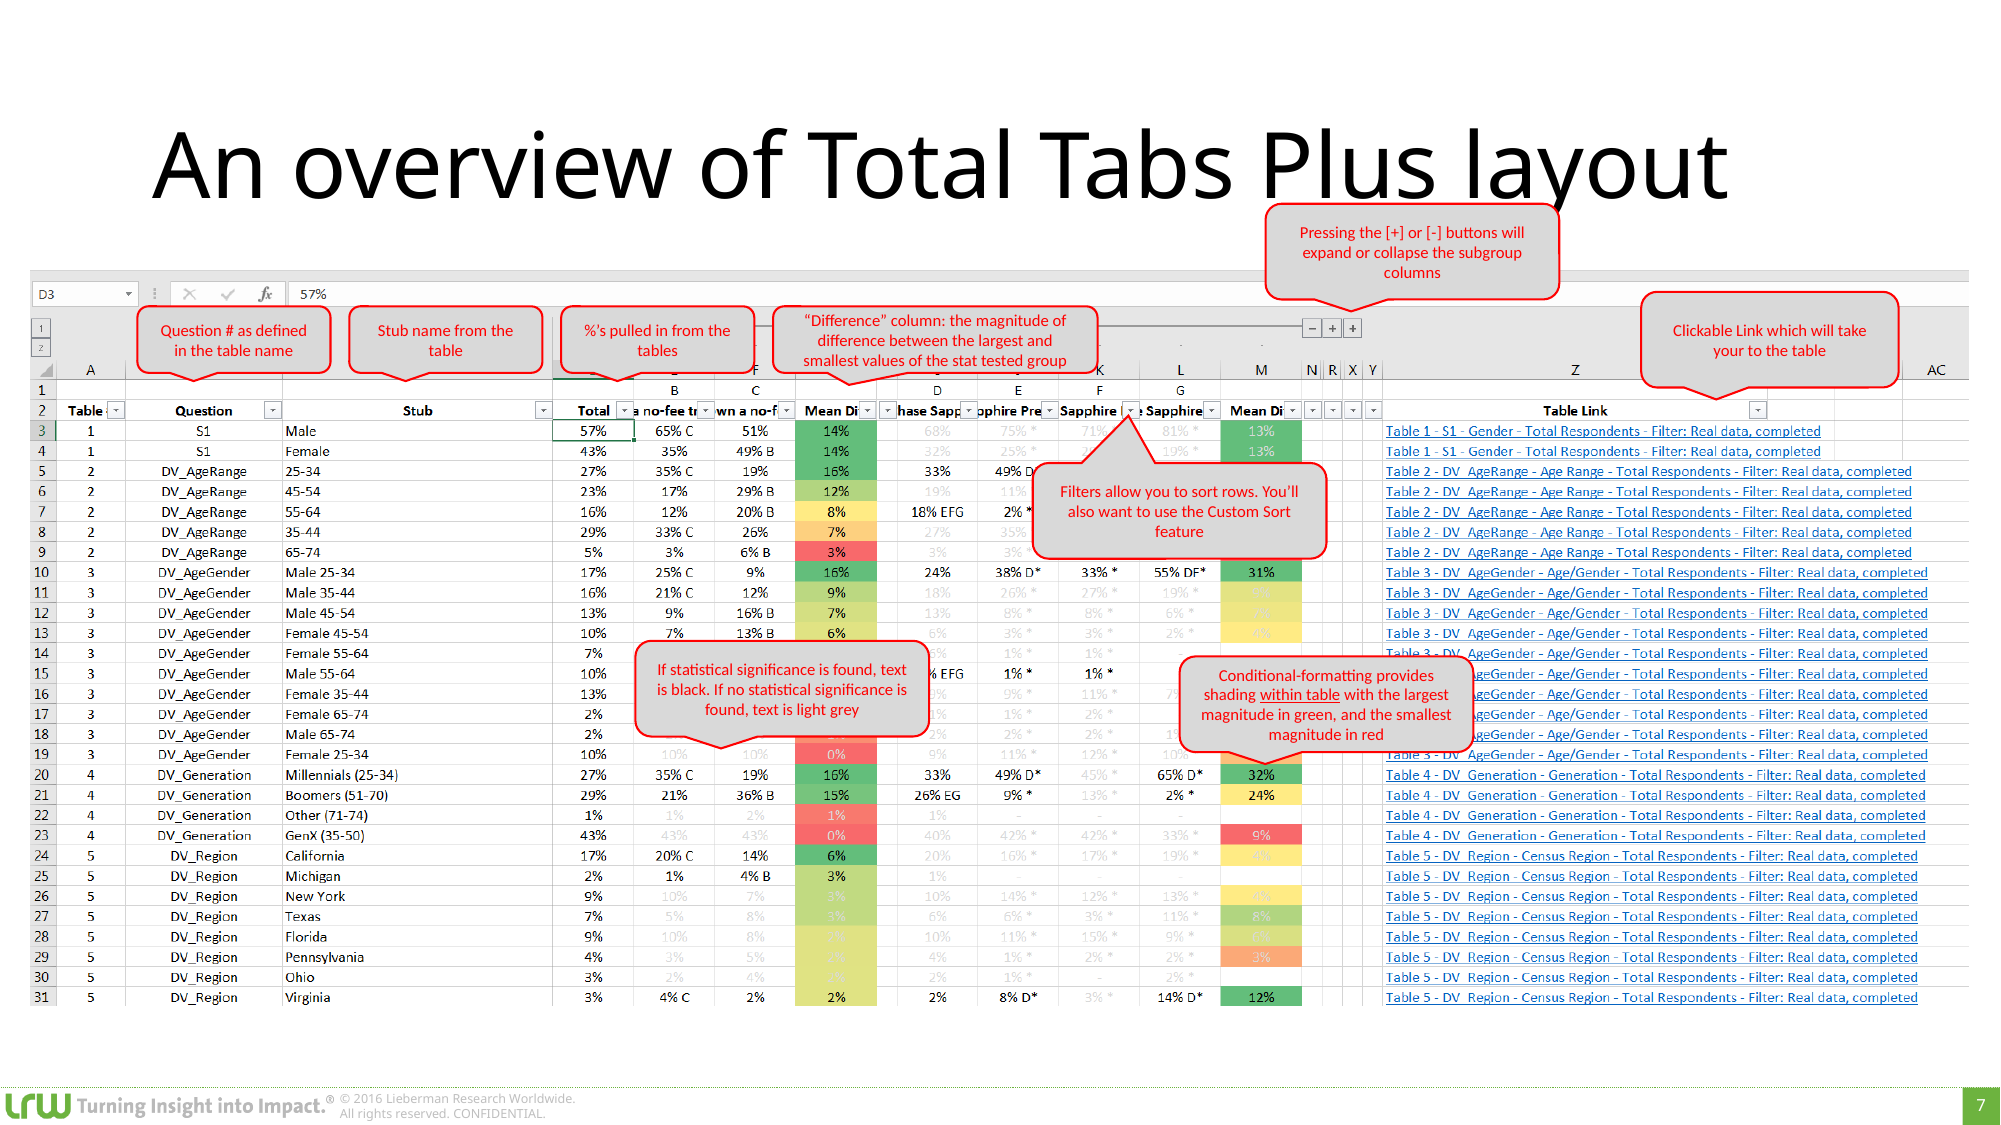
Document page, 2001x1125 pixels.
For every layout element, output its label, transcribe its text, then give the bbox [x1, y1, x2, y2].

title An overview of Total Tabs Plus layout [137, 59, 1863, 269]
text_box Pressing the [+] or [-] buttons will expand or collapse the subgroup columns [1264, 202, 1561, 269]
picture [5, 1093, 71, 1119]
picture [30, 269, 1969, 1006]
